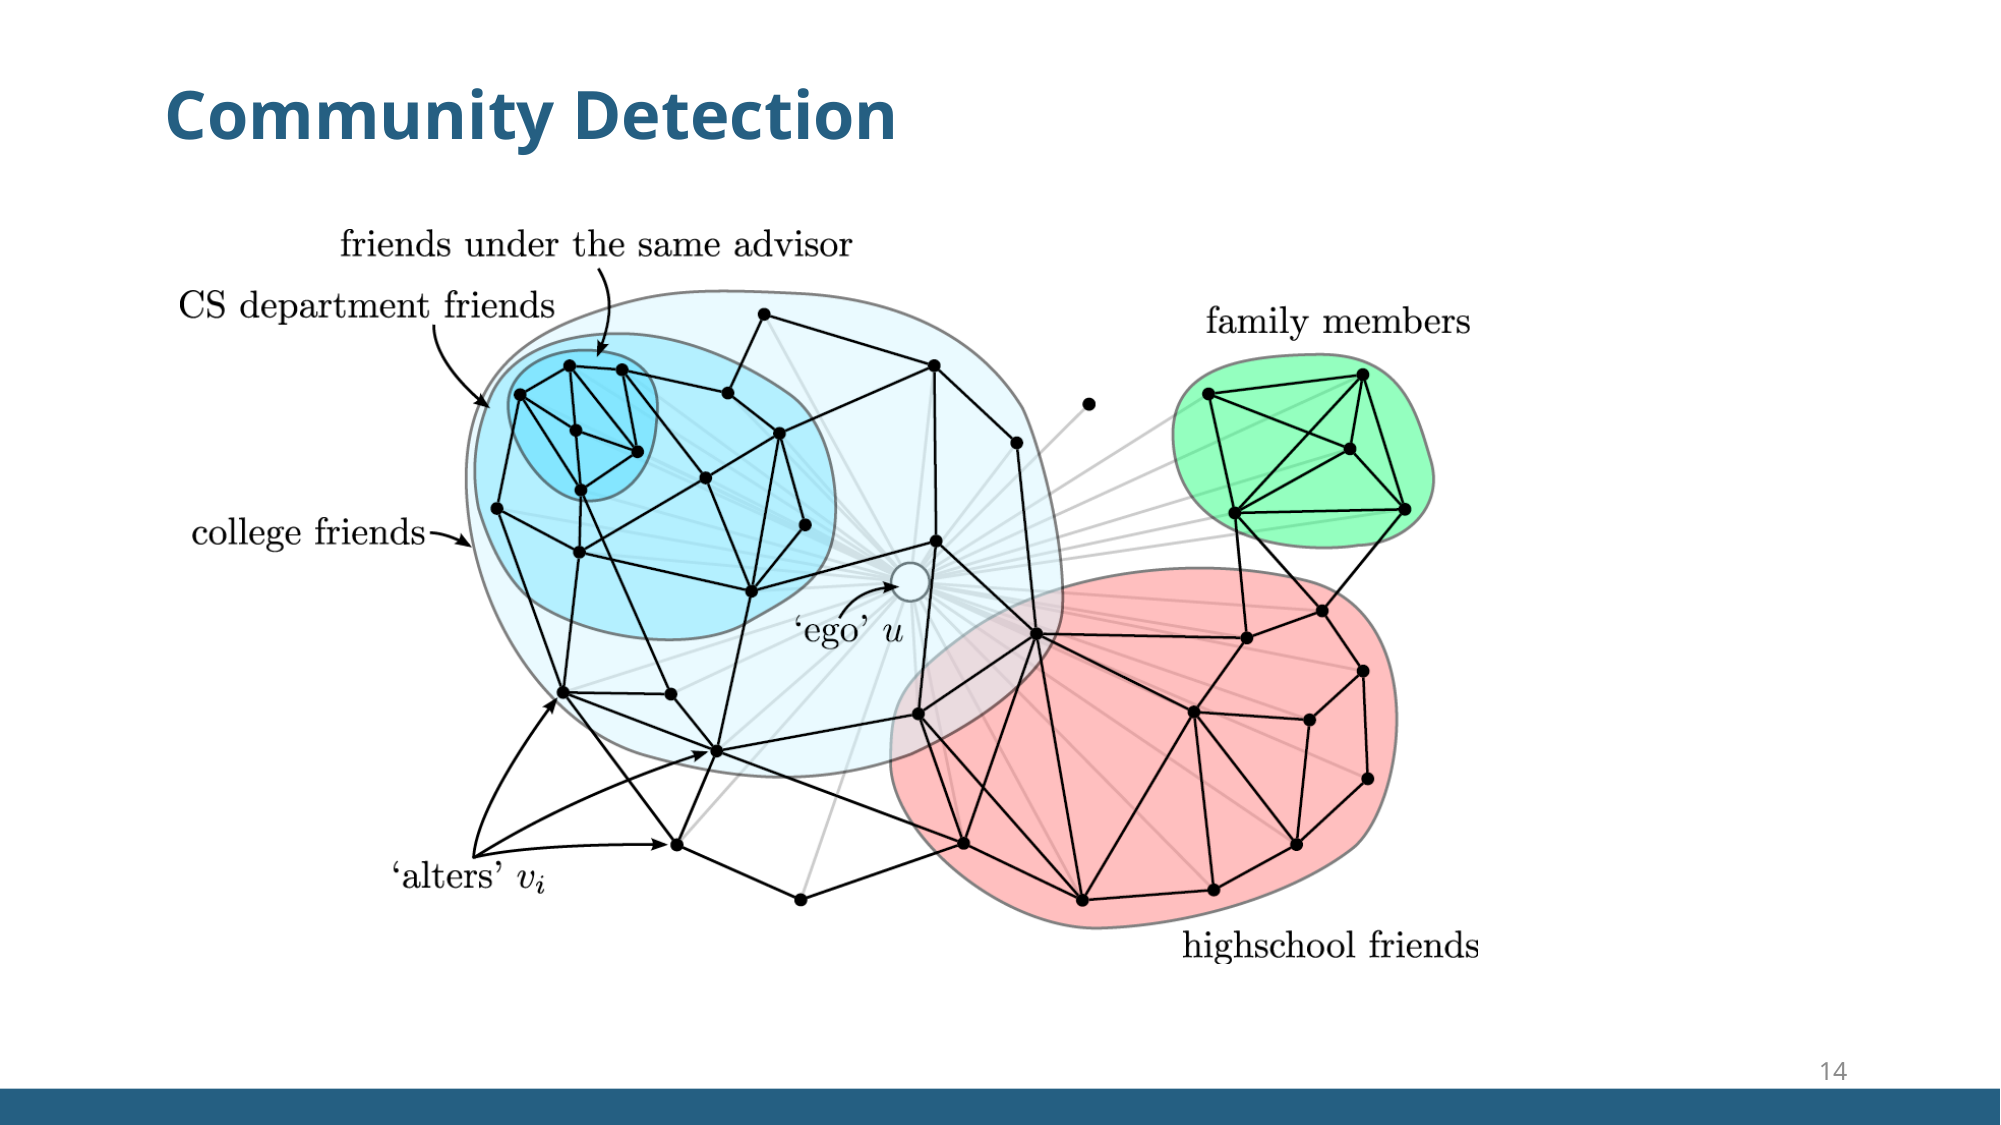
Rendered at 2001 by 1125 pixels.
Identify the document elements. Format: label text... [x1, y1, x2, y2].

slide_number 14 [1412, 1042, 1863, 1103]
text_box Community Detection [149, 74, 1508, 162]
text_box [0, 1088, 2000, 1125]
picture [180, 229, 1478, 964]
